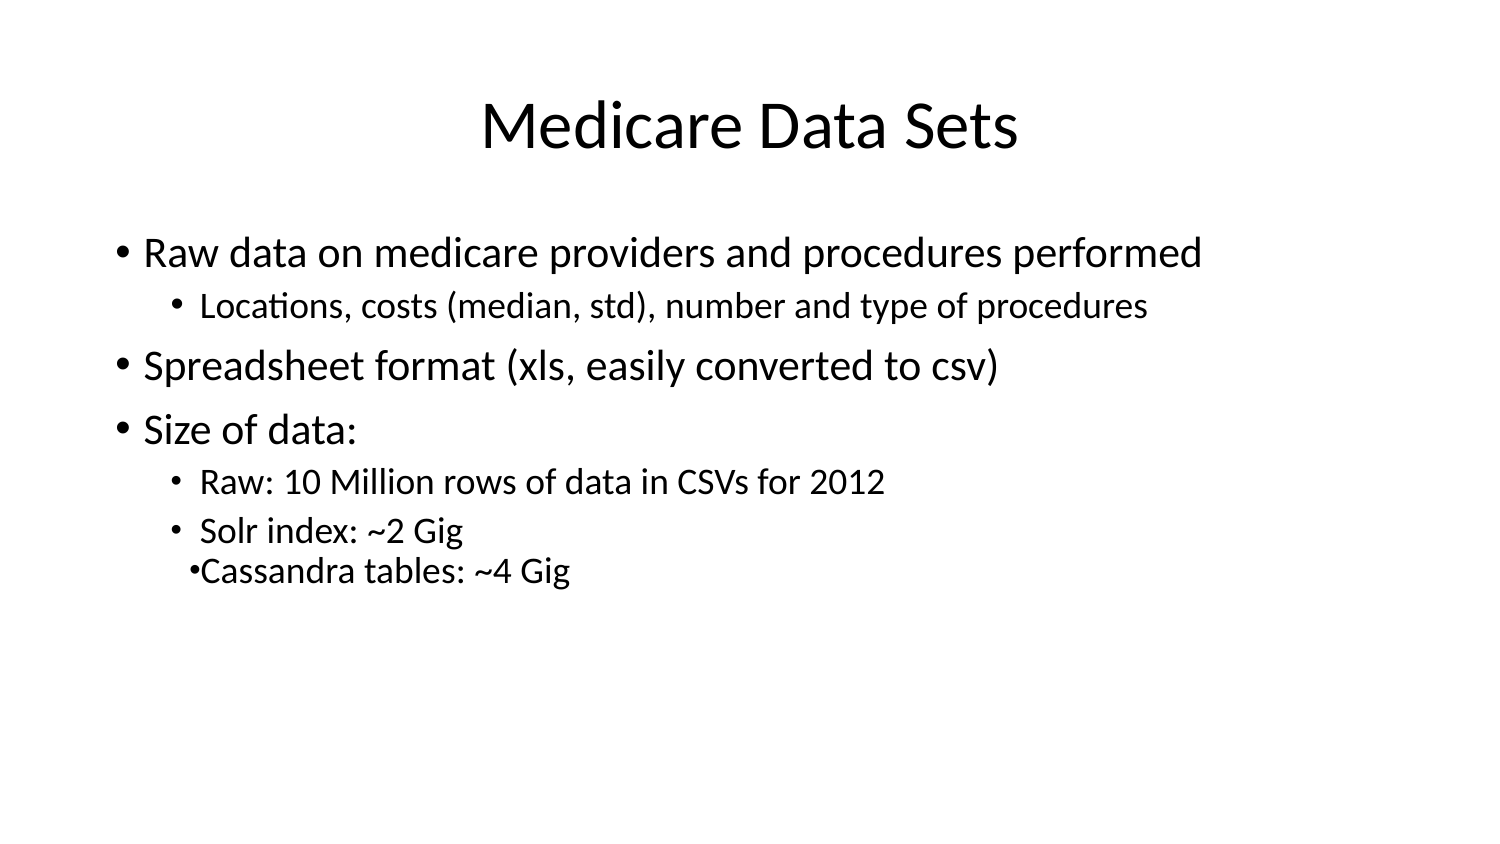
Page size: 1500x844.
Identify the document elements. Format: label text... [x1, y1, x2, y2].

list Raw data on medicare providers and procedures performed Locations, costs (median, std), number and type of procedures Spreadsheet format (xls, easily converted to csv) Size of data: Raw: 10 Million rows of data in CSVs for 2012 Solr index: ~2 Gig Cassandra tables: ~4 Gig [103, 224, 1397, 760]
title Medicare Data Sets [103, 44, 1397, 208]
